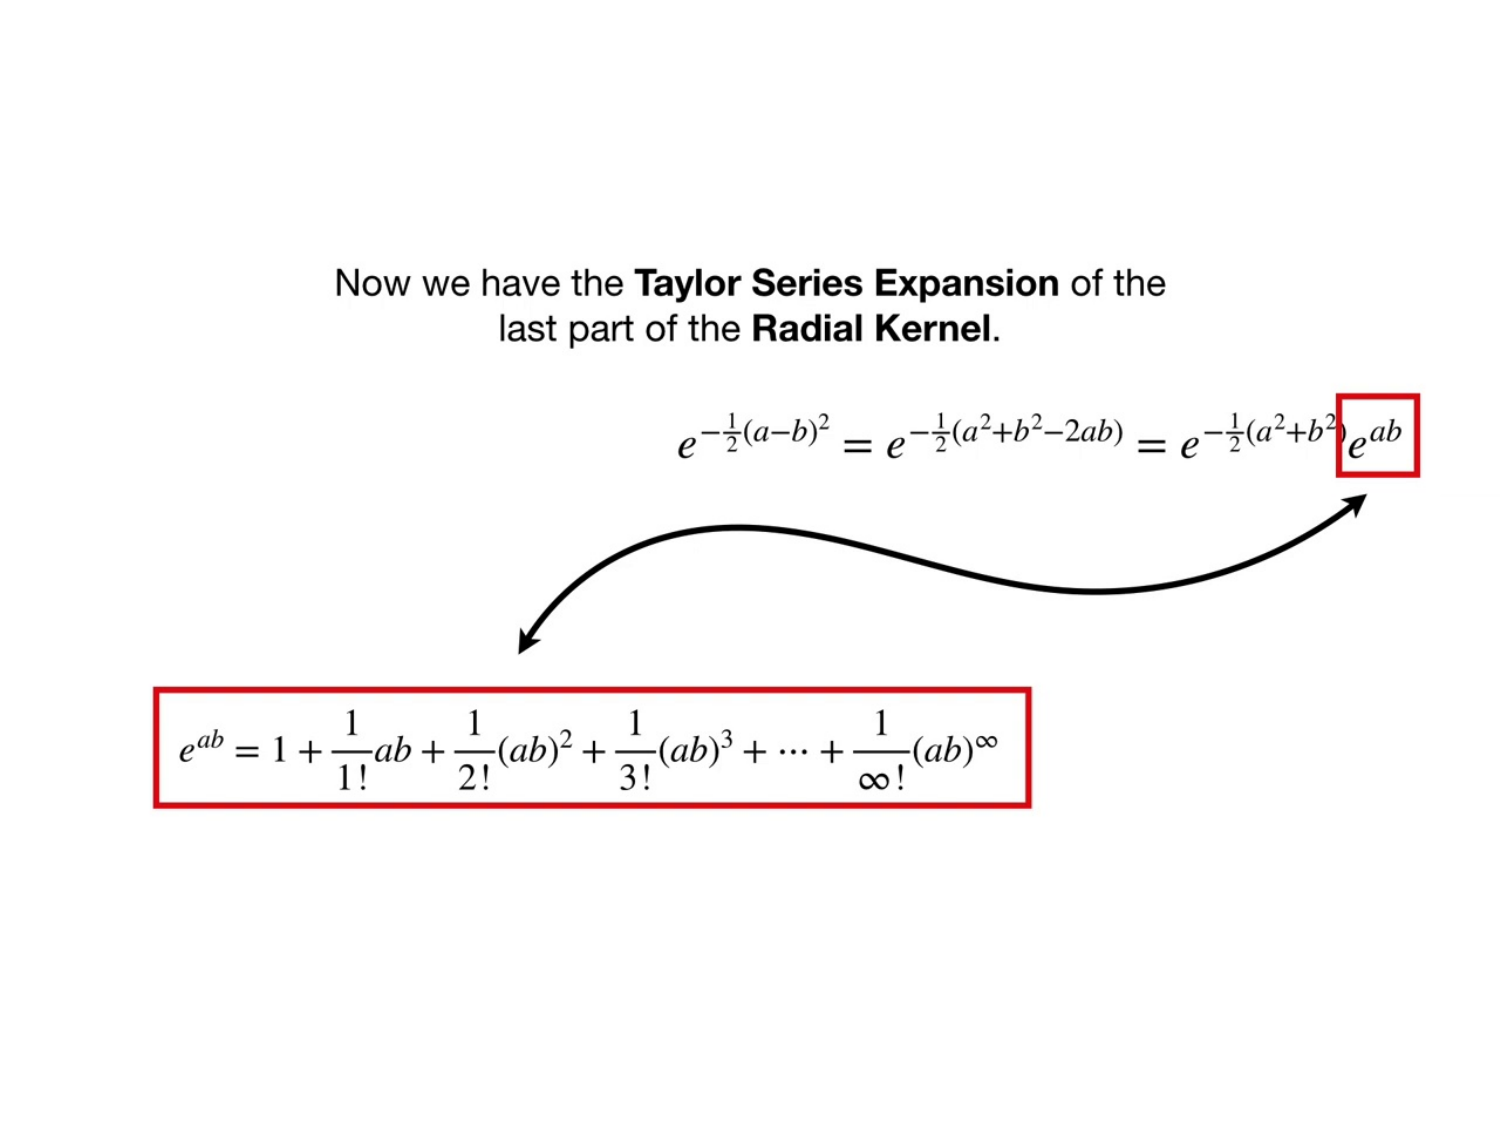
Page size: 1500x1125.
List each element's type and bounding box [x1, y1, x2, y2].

picture [0, 140, 1500, 985]
